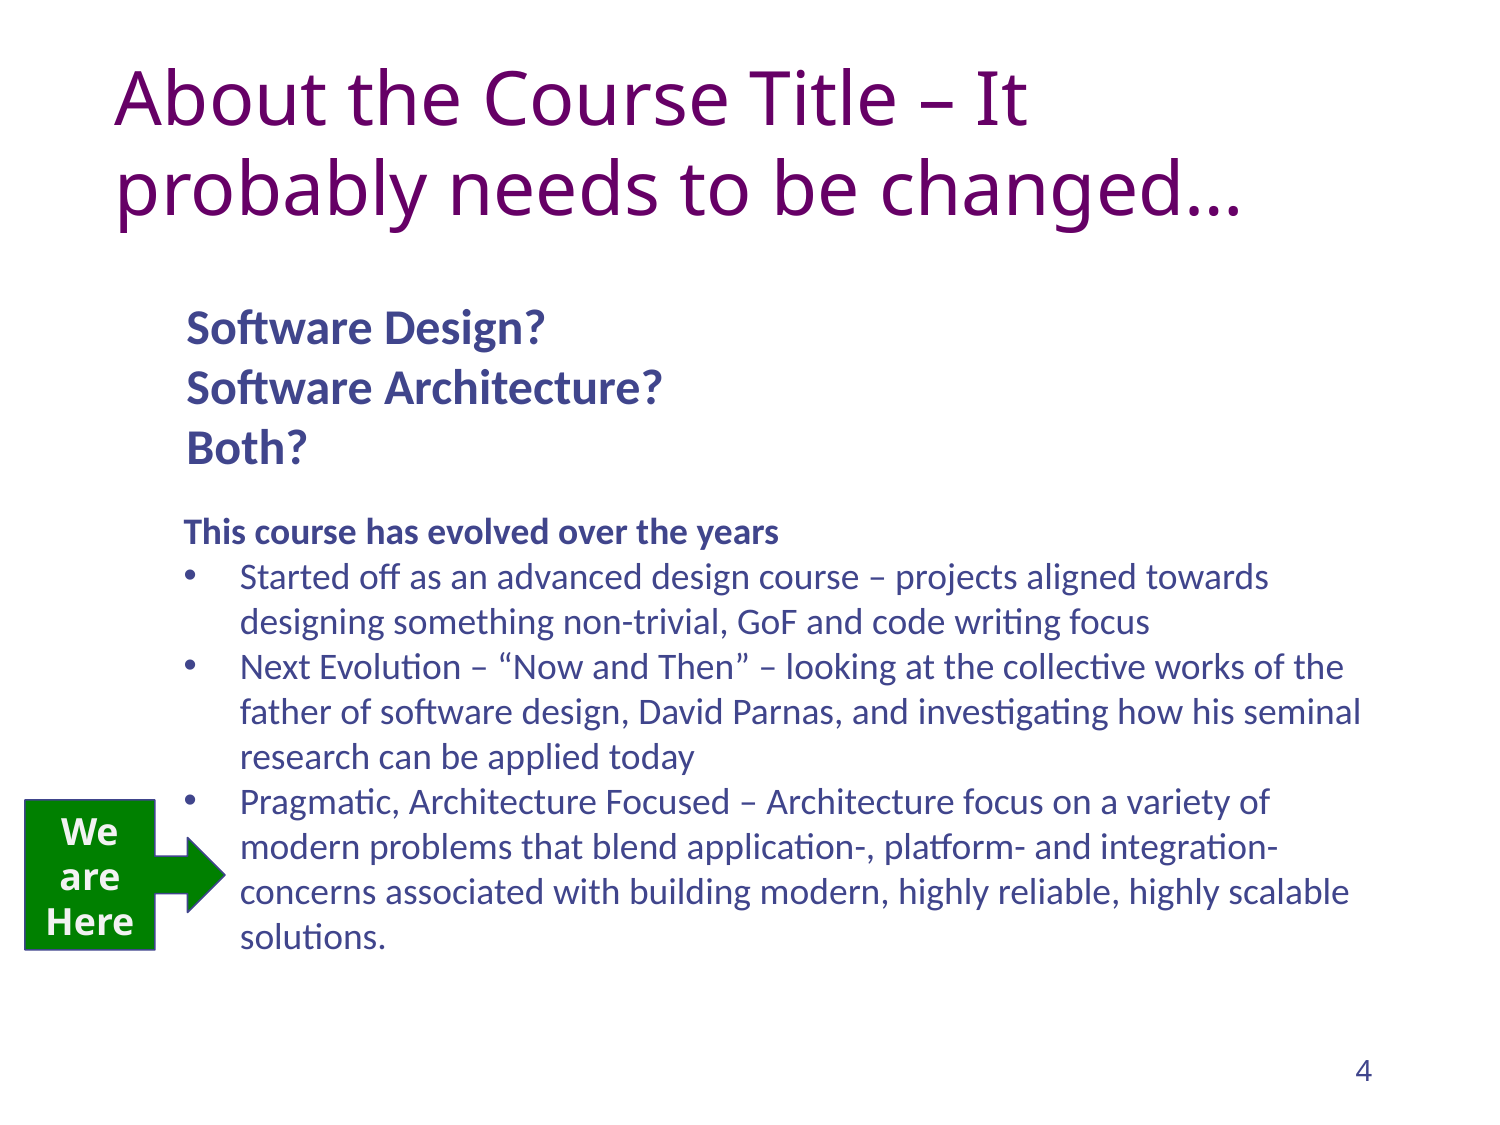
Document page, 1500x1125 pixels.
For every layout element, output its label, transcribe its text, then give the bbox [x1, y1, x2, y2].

text_box Software Design? Software Architecture? Both? [171, 287, 680, 483]
title About the Course Title – It probably needs to be changed… [99, 50, 1375, 238]
text_box This course has evolved over the years Started off as an advanced design course – projects aligned towards designing something non-trivial, GoF and code writing focus Next Evolution – “Now and Then” – looking at the collective works of the father of software design, David Parnas, and investigating how his seminal research can be applied today Pragmatic, Architecture Focused – Architecture focus on a variety of modern problems that blend application-, platform- and integration-concerns associated with building modern, highly reliable, highly scalable solutions. [168, 499, 1400, 965]
slide_number 4 [1074, 1025, 1388, 1100]
text_box We are Here [24, 799, 226, 950]
